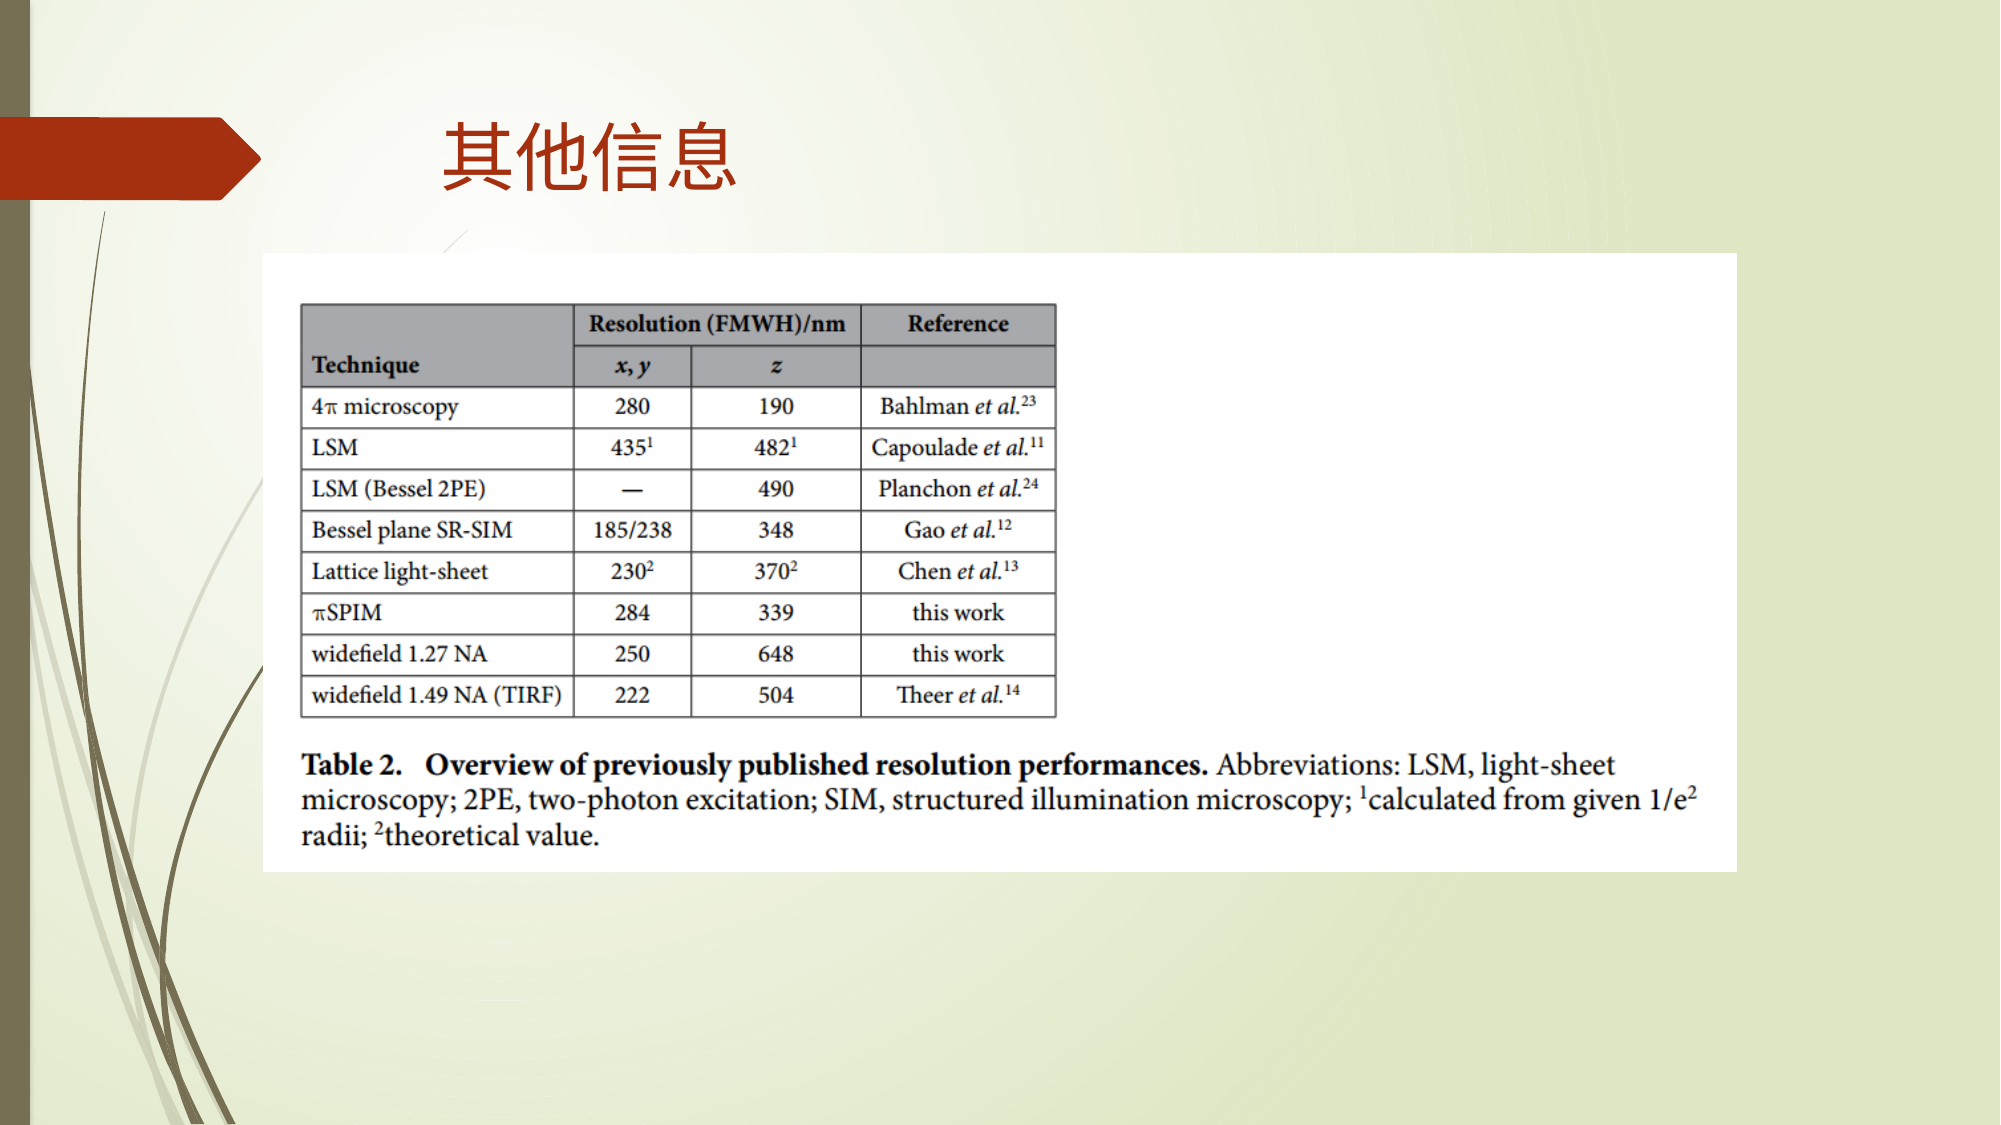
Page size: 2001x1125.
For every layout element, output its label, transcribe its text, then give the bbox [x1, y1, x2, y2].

picture [262, 253, 1737, 872]
title 其他信息 [425, 102, 1888, 227]
